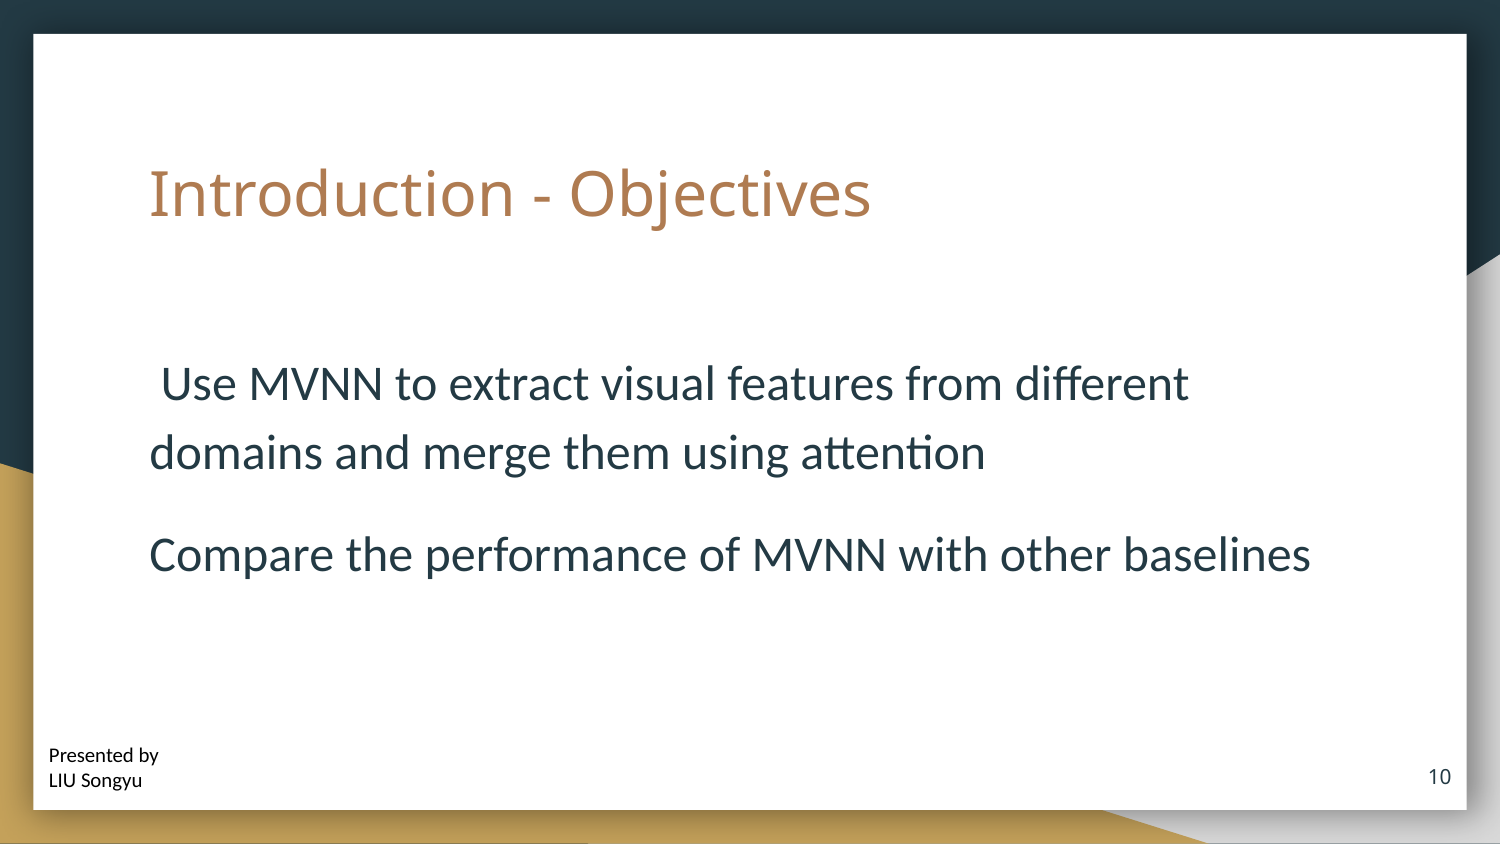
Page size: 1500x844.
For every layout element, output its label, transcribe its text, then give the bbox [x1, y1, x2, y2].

slide_number ‹#› [1376, 745, 1467, 810]
list Use MVNN to extract visual features from different domains and merge them using attention Compare the performance of MVNN with other baselines [134, 326, 1366, 729]
title Introduction - Objectives [134, 138, 1366, 296]
text_box Presented by LIU Songyu [33, 726, 193, 810]
